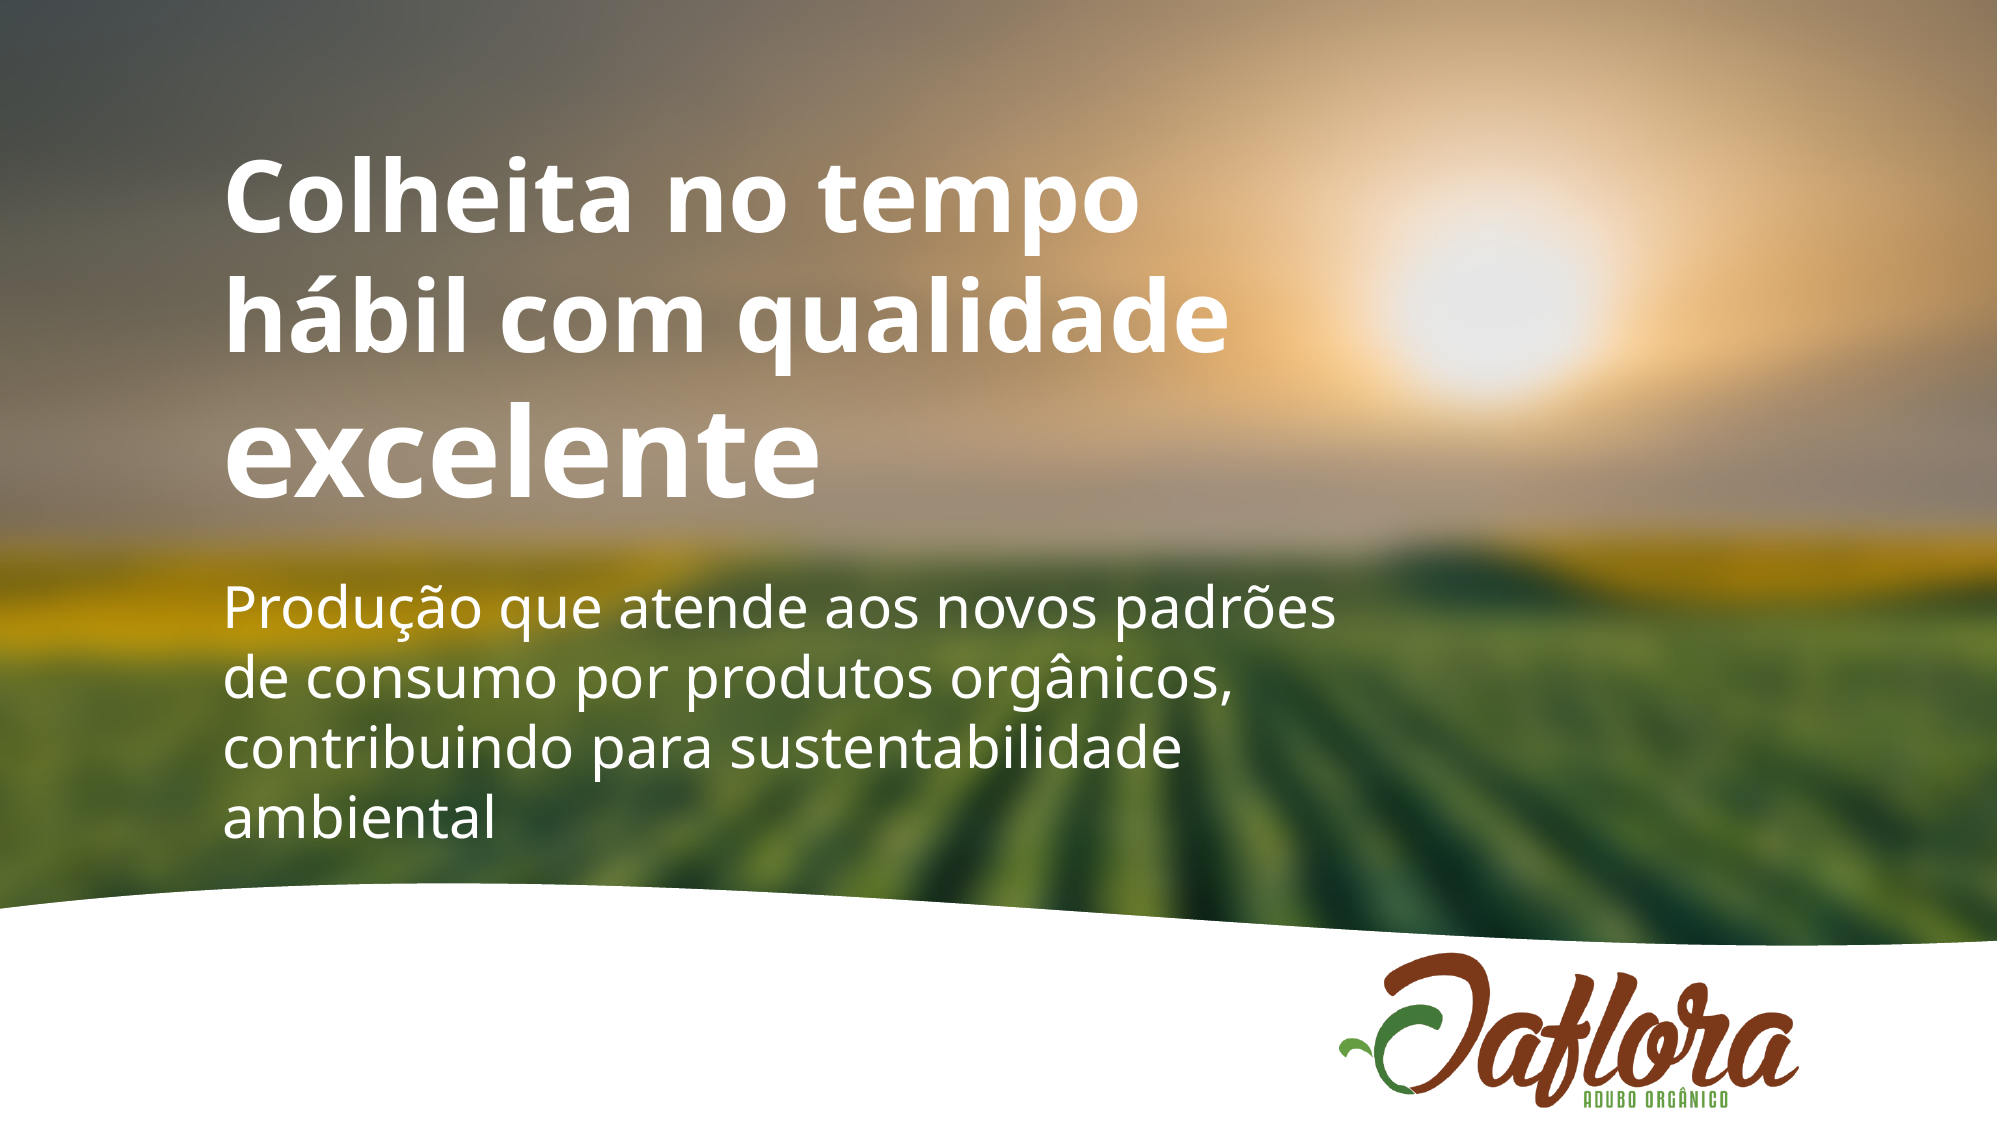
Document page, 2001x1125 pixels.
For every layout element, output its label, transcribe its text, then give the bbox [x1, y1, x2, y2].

picture [0, 0, 1997, 1125]
text_box Produção que atende aos novos padrões de consumo por produtos orgânicos, contribuindo para sustentabilidade ambiental [207, 562, 1426, 858]
text_box Colheita no tempo hábil com qualidade excelente [207, 124, 1426, 530]
